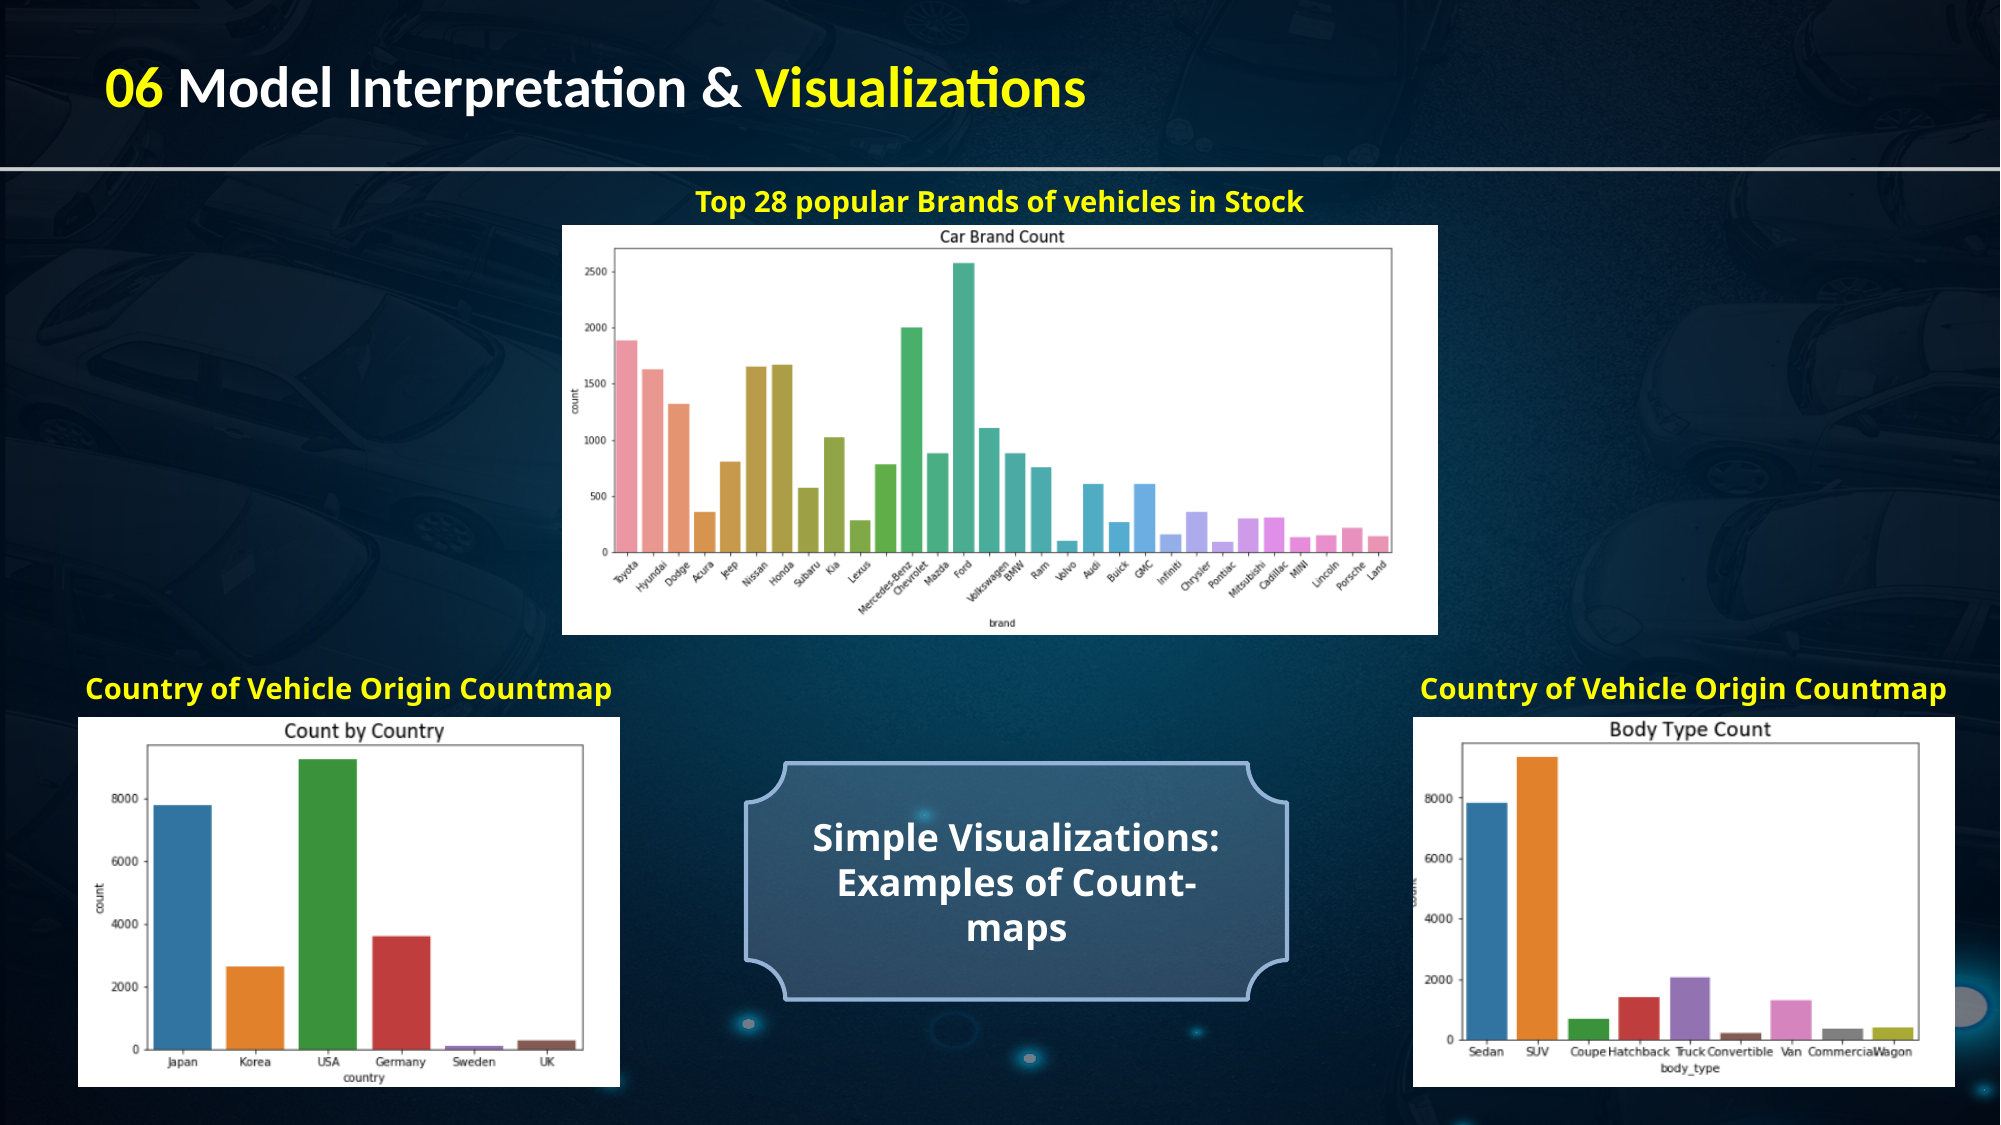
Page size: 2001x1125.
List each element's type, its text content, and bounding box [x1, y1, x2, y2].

title 06 Model Interpretation & Visualizations [90, 19, 1898, 149]
text_box Simple Visualizations: Examples of Count-maps [743, 761, 1290, 1002]
text_box Country of Vehicle Origin Countmap [1405, 662, 1963, 713]
picture [0, 0, 2000, 1125]
text_box Country of Vehicle Origin Countmap [70, 662, 628, 713]
text_box Top 28 popular Brands of vehicles in Stock [680, 175, 1320, 224]
